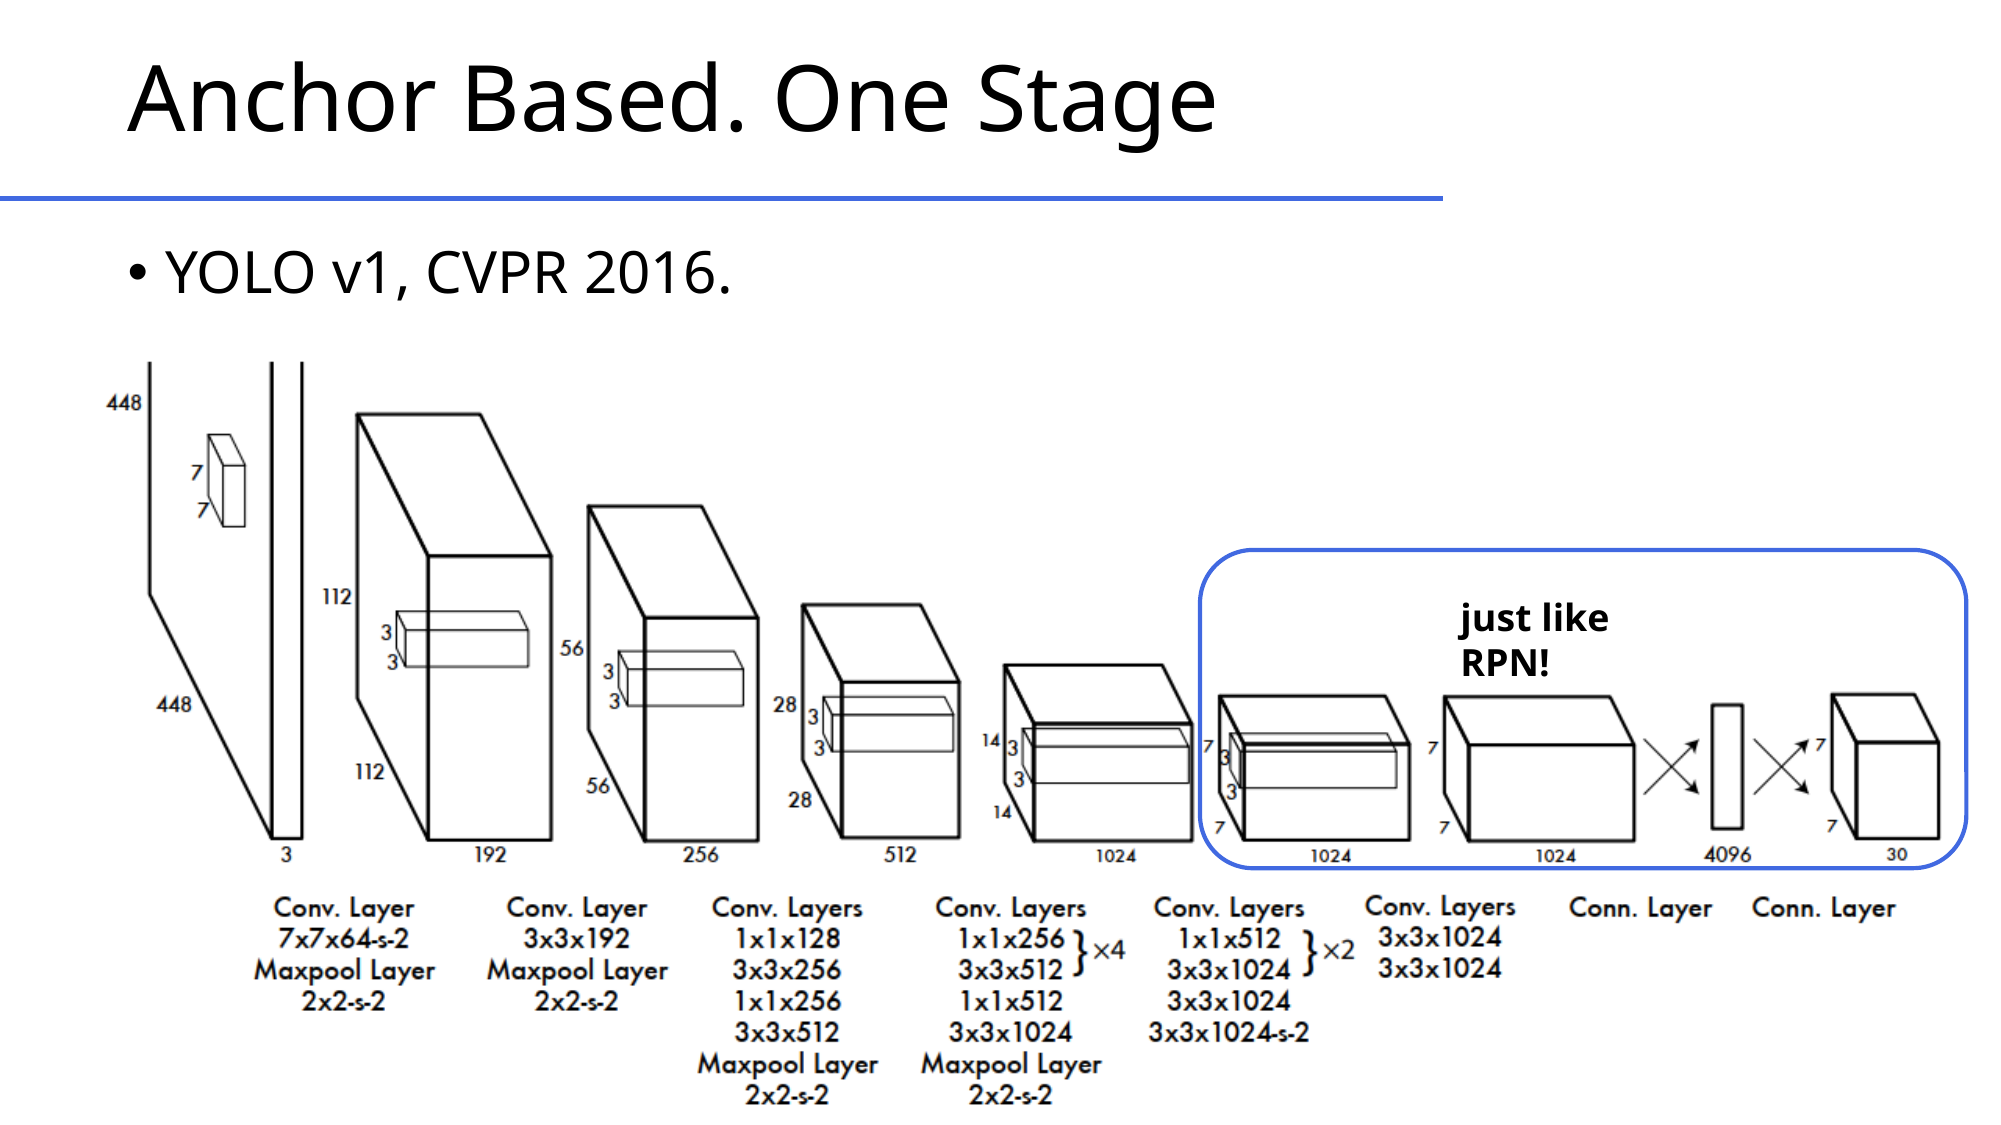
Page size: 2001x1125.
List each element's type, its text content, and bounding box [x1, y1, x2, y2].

list YOLO v1, CVPR 2016. [112, 236, 1838, 323]
title Anchor Based. One Stage [112, 4, 1838, 199]
picture [76, 323, 1967, 1125]
